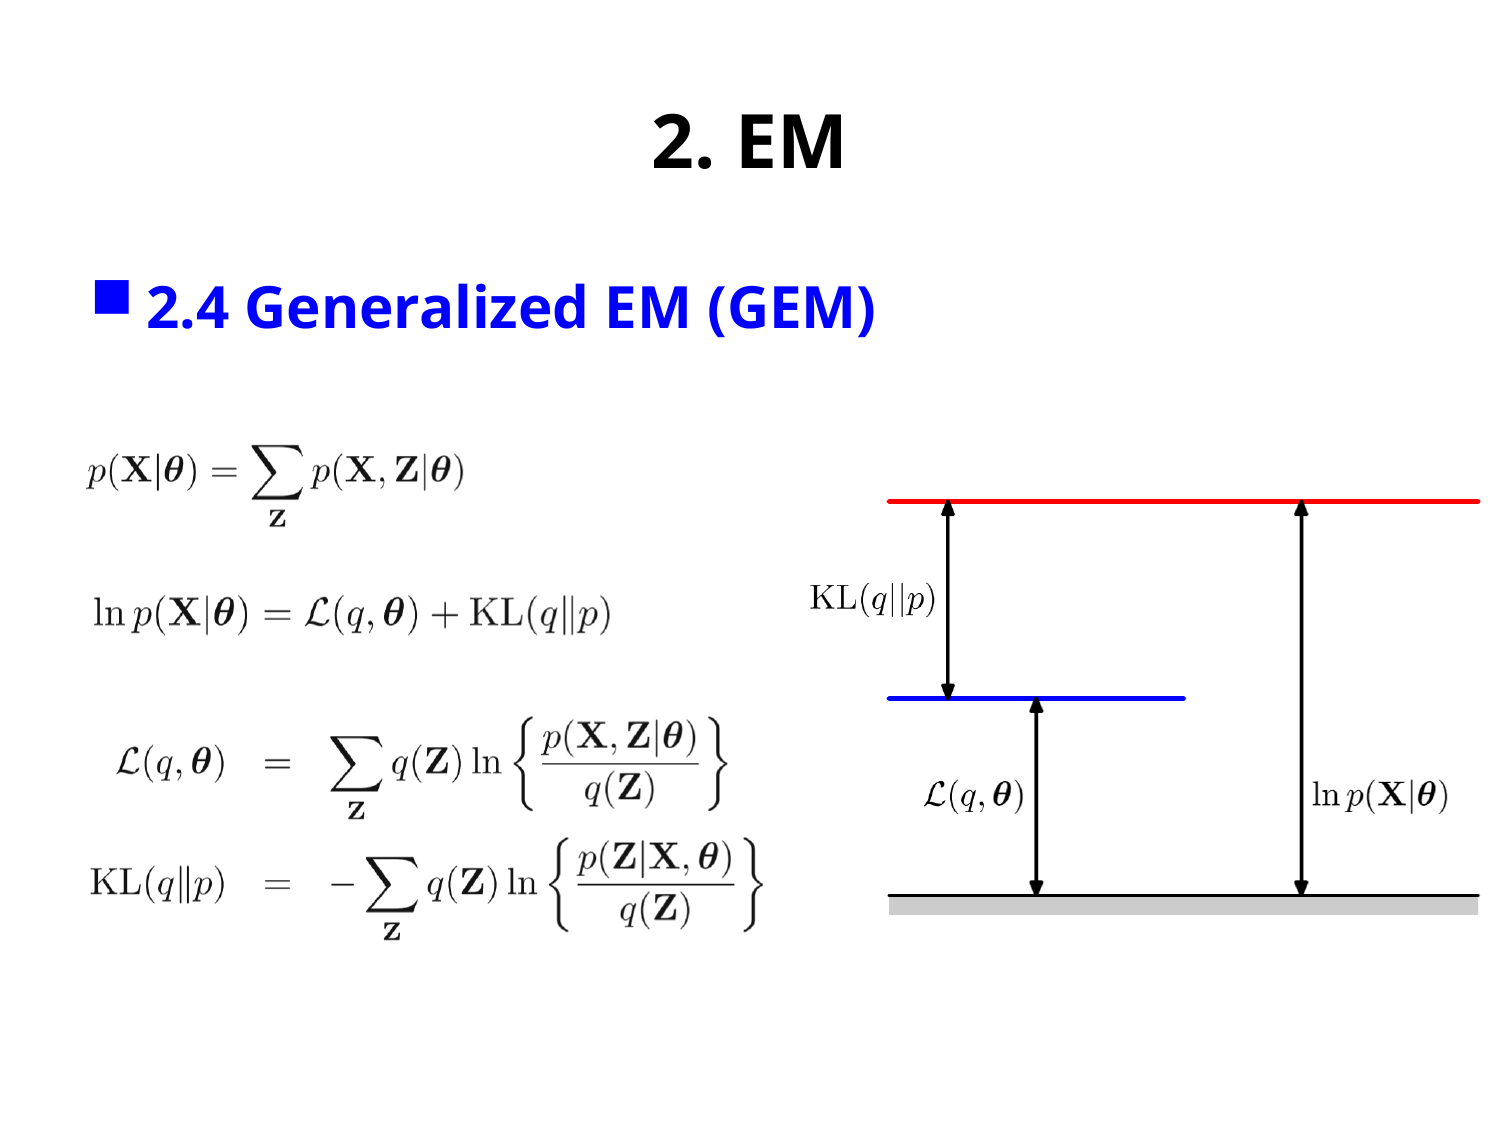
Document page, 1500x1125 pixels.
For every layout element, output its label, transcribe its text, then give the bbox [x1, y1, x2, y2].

picture [794, 467, 1500, 944]
title 2. EM [75, 45, 1425, 233]
picture [64, 569, 620, 657]
picture [64, 419, 467, 544]
picture [52, 715, 773, 946]
list 2.4 Generalized EM (GEM) [75, 262, 1425, 1005]
